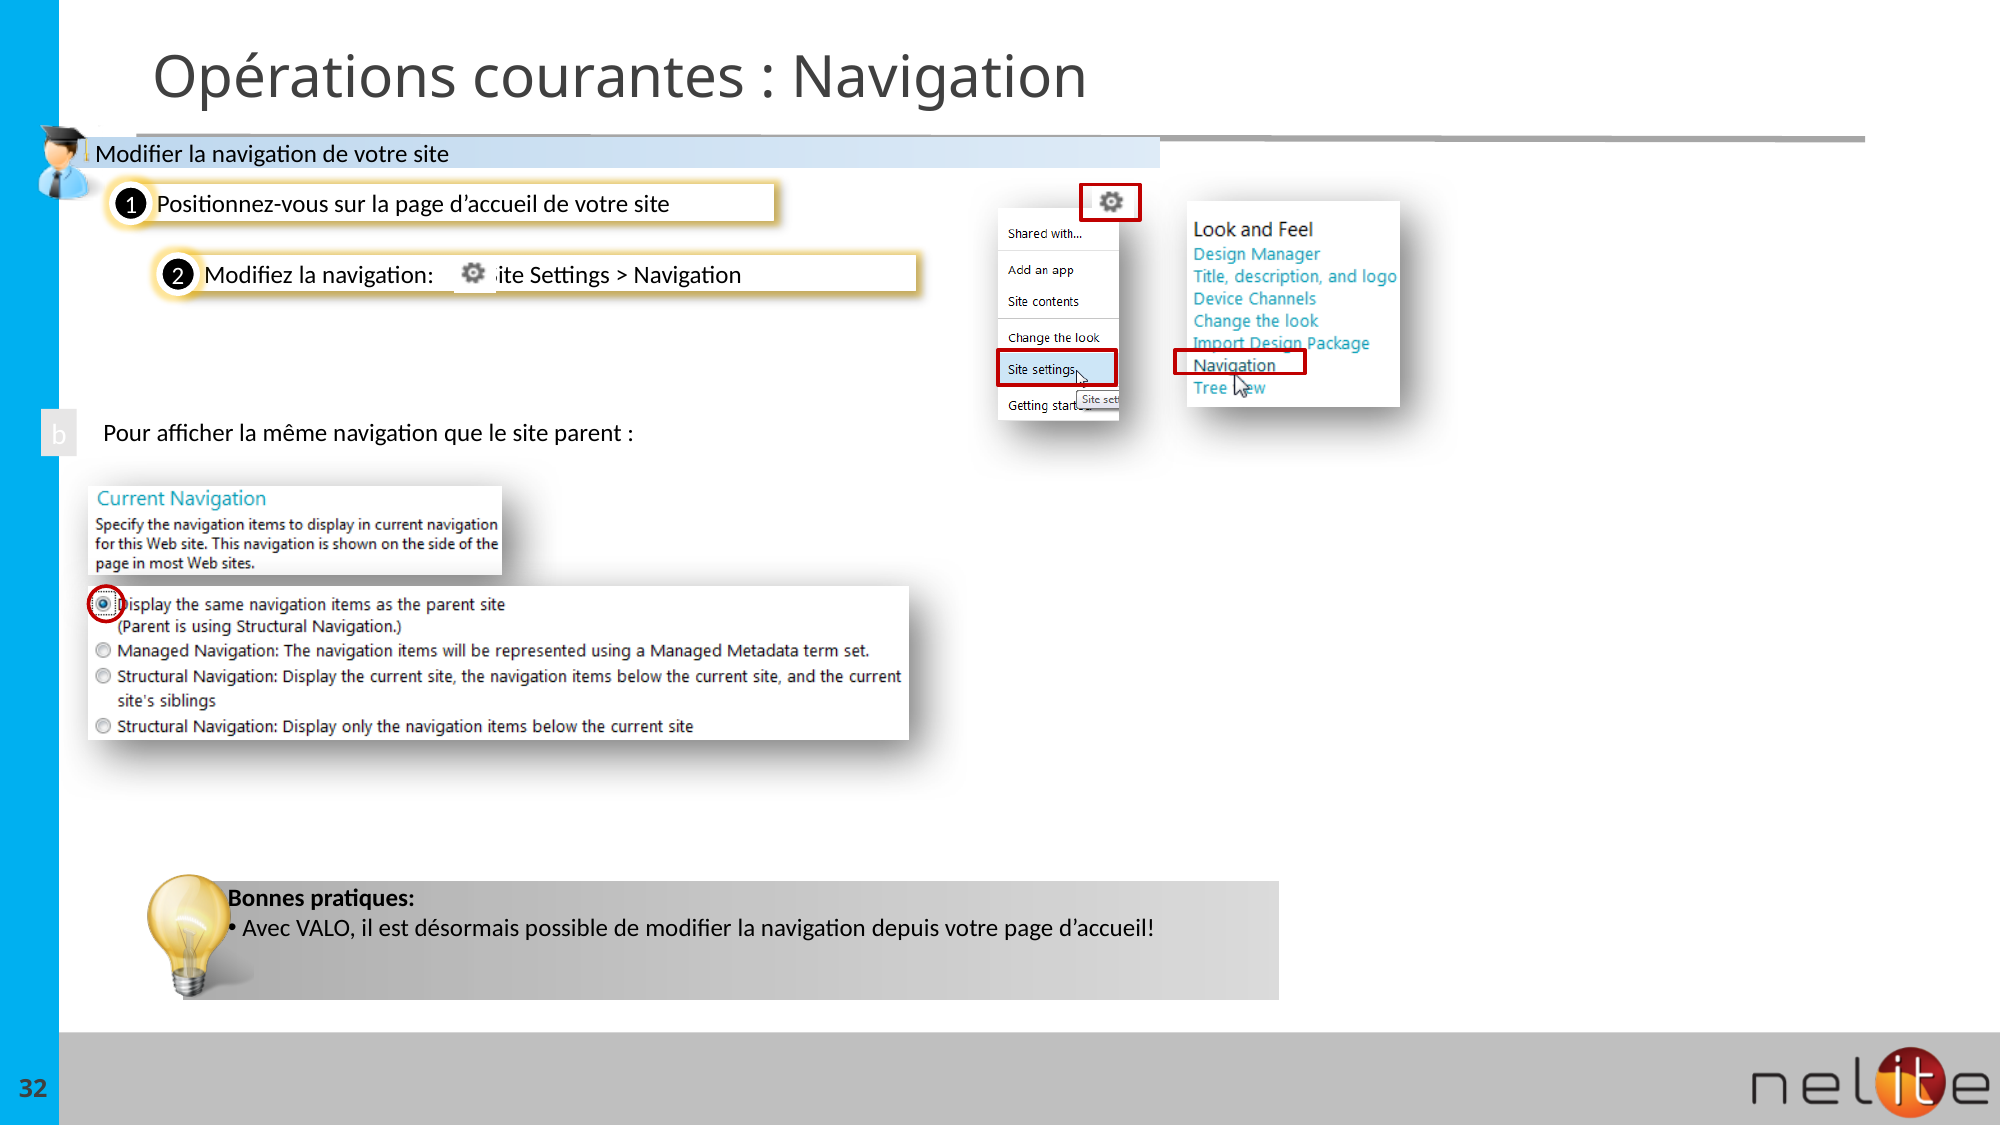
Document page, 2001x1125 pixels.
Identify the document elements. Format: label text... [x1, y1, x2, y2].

picture [454, 255, 496, 293]
picture [88, 486, 502, 575]
picture [39, 125, 105, 201]
text_box Modifier la navigation de votre site [105, 137, 1160, 168]
text_box [1175, 349, 1186, 374]
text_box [112, 184, 774, 222]
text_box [159, 255, 454, 293]
text_box Pour afficher la même navigation que le site parent : [88, 397, 774, 457]
picture [997, 184, 1134, 421]
picture [88, 586, 909, 740]
title Opérations courantes : Navigation [137, 0, 1863, 164]
picture [124, 870, 254, 1000]
picture [1186, 201, 1400, 407]
text_box b [41, 408, 77, 457]
text_box [1080, 184, 1092, 208]
text_box Bonnes pratiques: Avec VALO, il est désormais possible de modifier la navigation depuis votre page d’accueil! [254, 881, 1279, 1000]
picture [1738, 1033, 2000, 1125]
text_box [496, 255, 916, 293]
text_box [1134, 184, 1140, 220]
